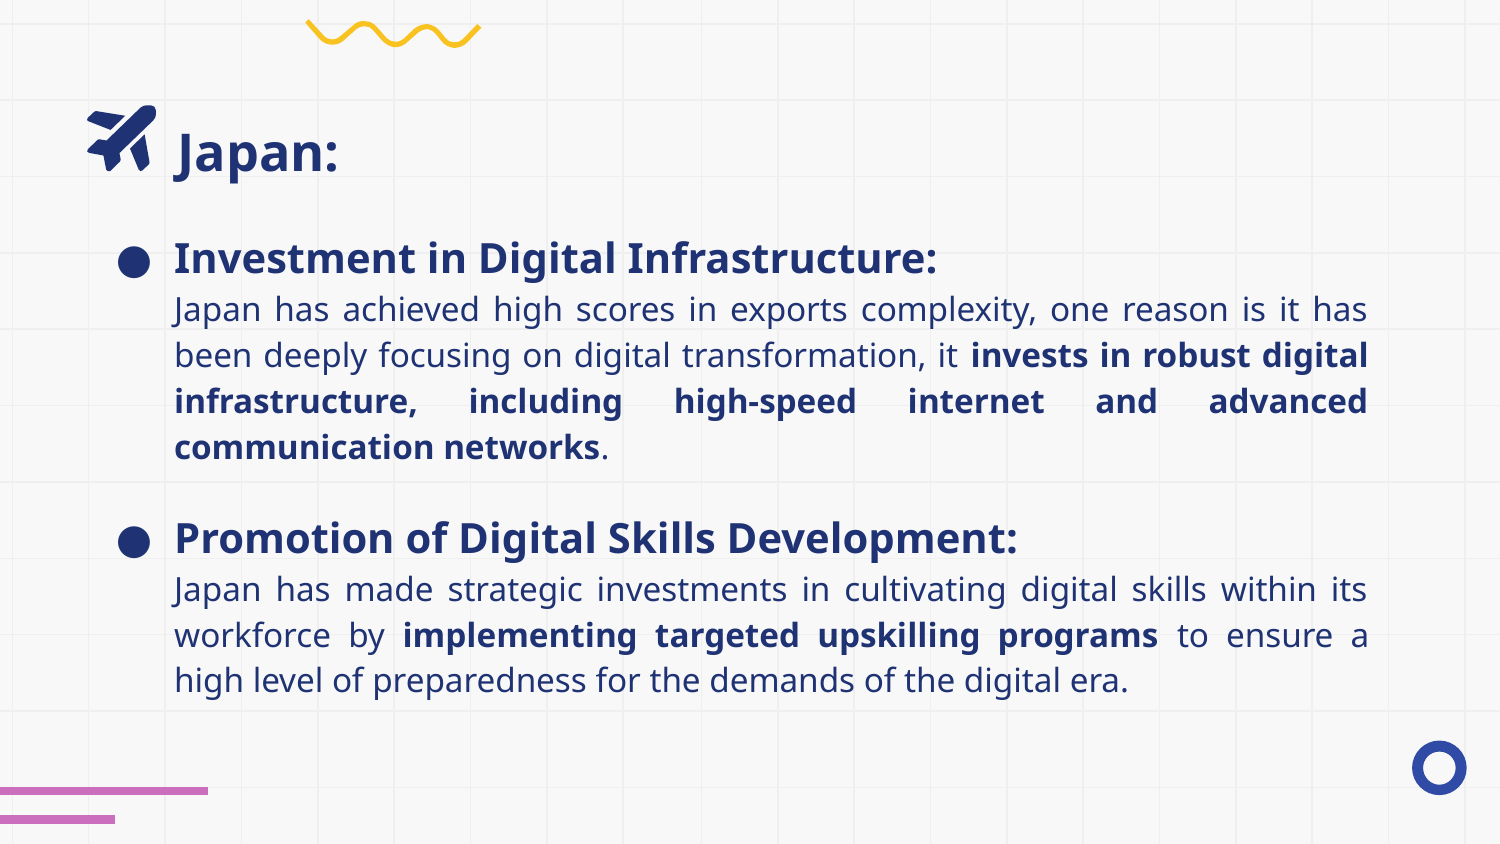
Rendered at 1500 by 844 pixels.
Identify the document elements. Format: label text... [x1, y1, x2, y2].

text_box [86, 105, 157, 172]
text_box Investment in Digital Infrastructure: Japan has achieved high scores in exports complexity, one reason is it has been deeply focusing on digital transformation, it invests in robust digital infrastructure, including high-speed internet and advanced communication networks. Promotion of Digital Skills Development: Japan has made strategic investments in cultivating digital skills within its workforce by implementing targeted upskilling programs to ensure a high level of preparedness for the demands of the digital era. [84, 209, 1385, 729]
subtitle Japan: [162, 95, 455, 179]
